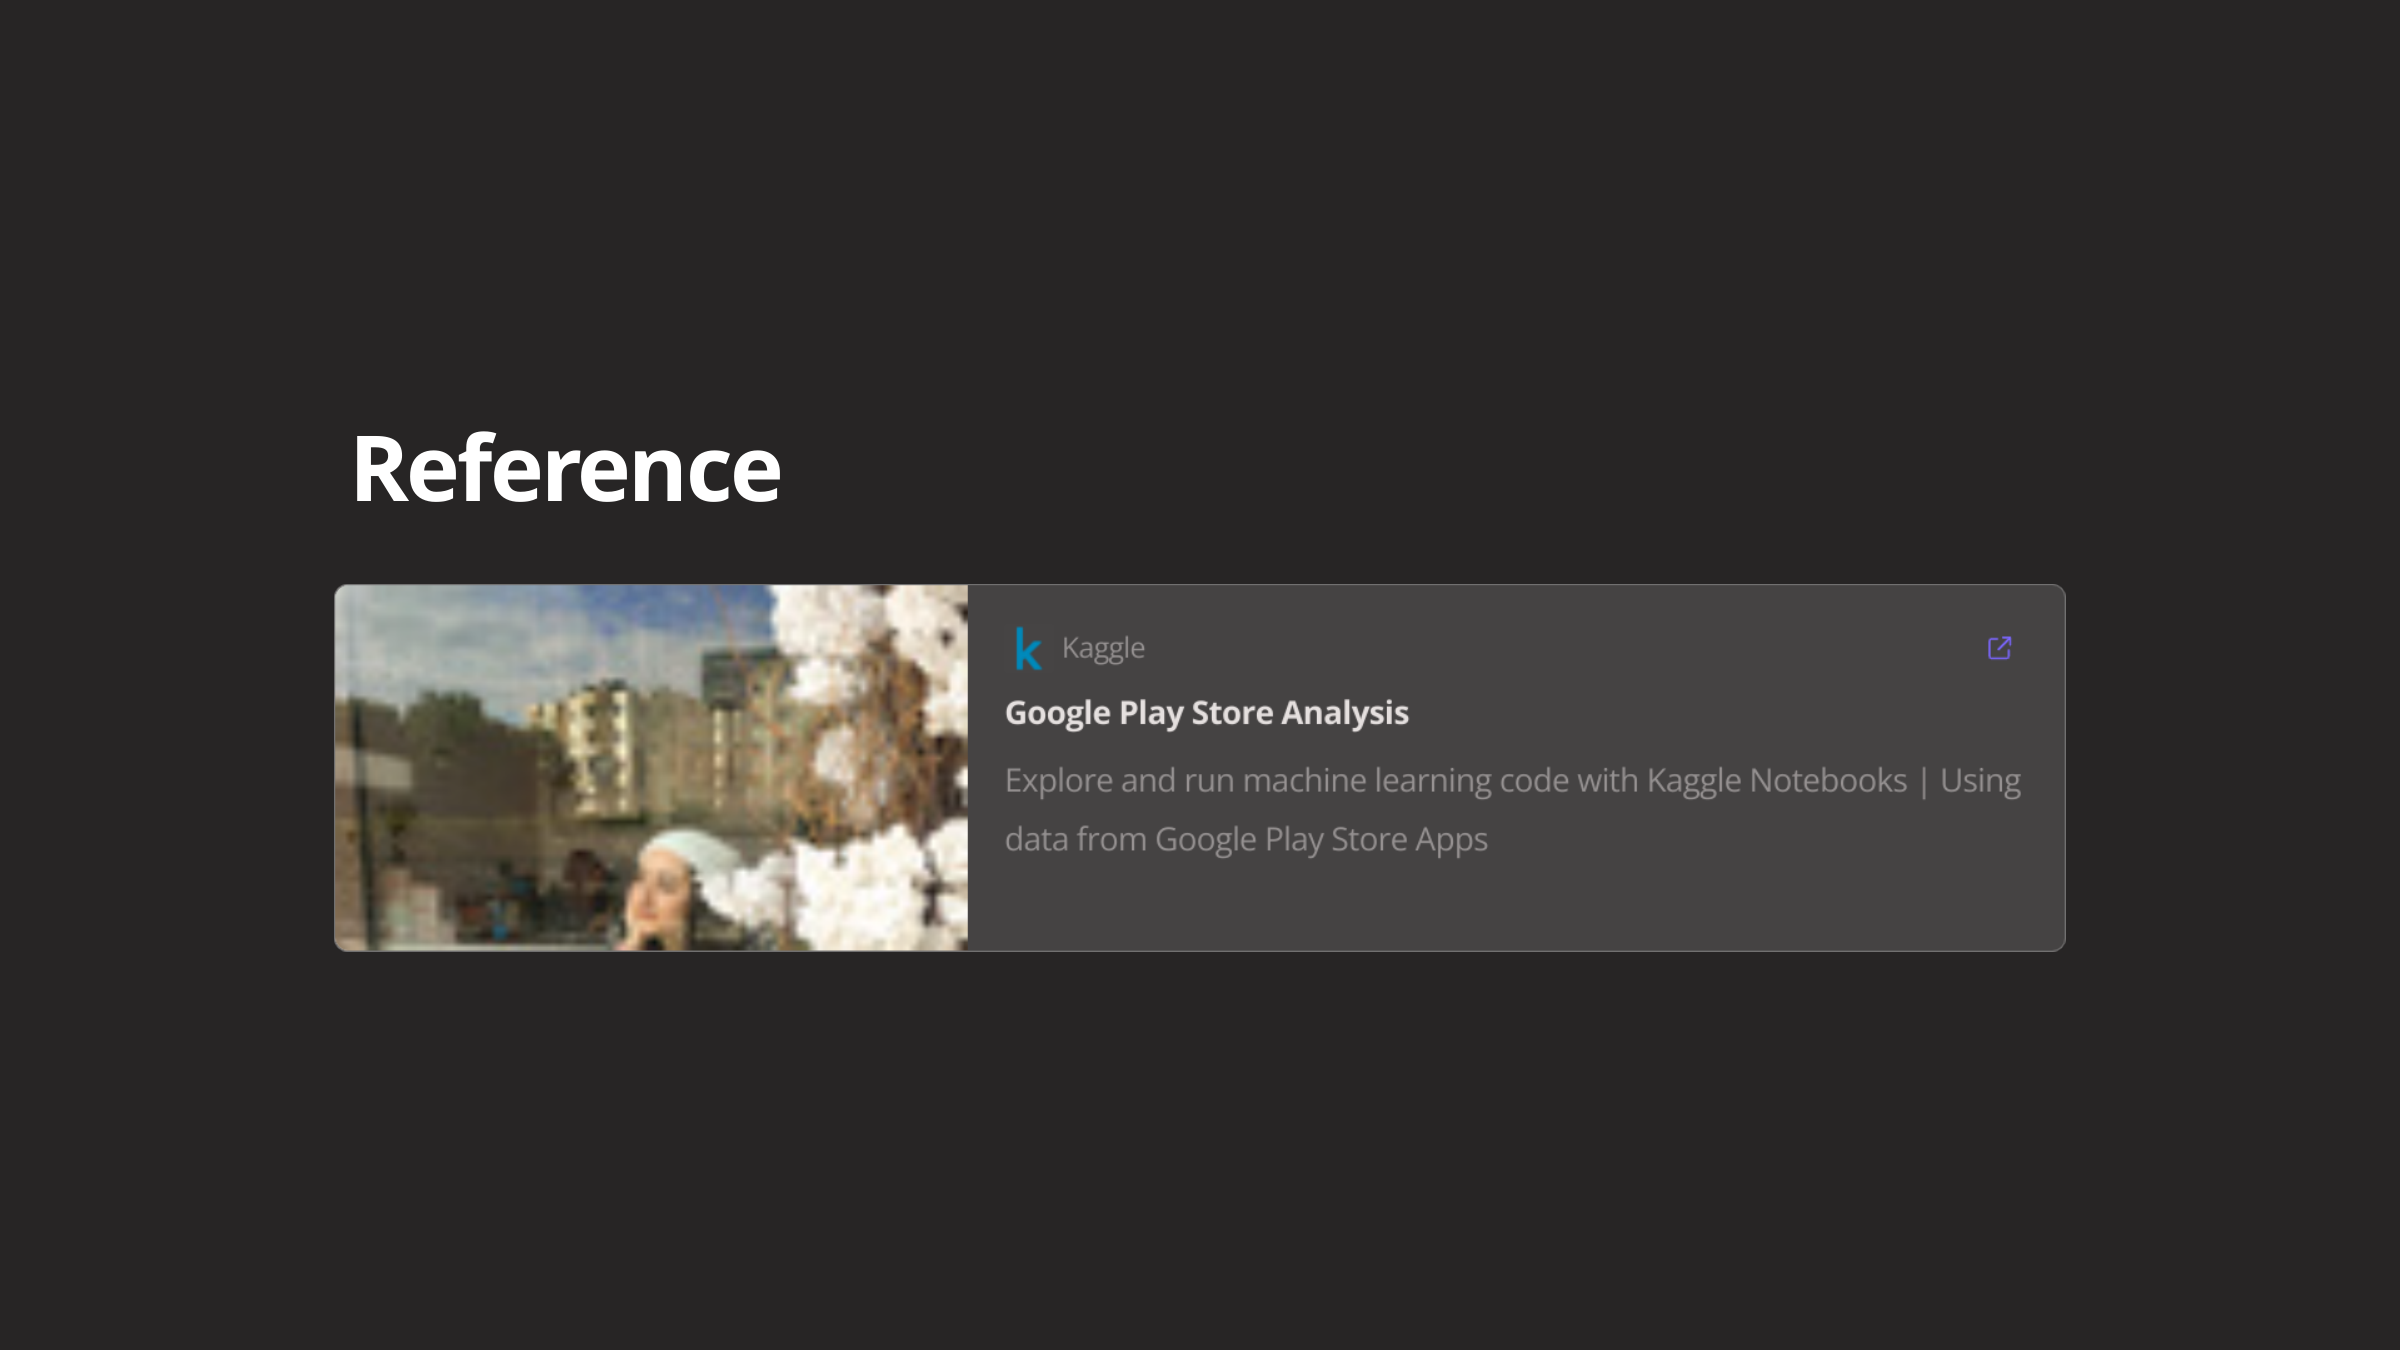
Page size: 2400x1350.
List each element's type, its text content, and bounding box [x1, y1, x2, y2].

text_box Reference [334, 398, 1246, 512]
picture [334, 584, 2066, 952]
text_box [0, 0, 2400, 1350]
